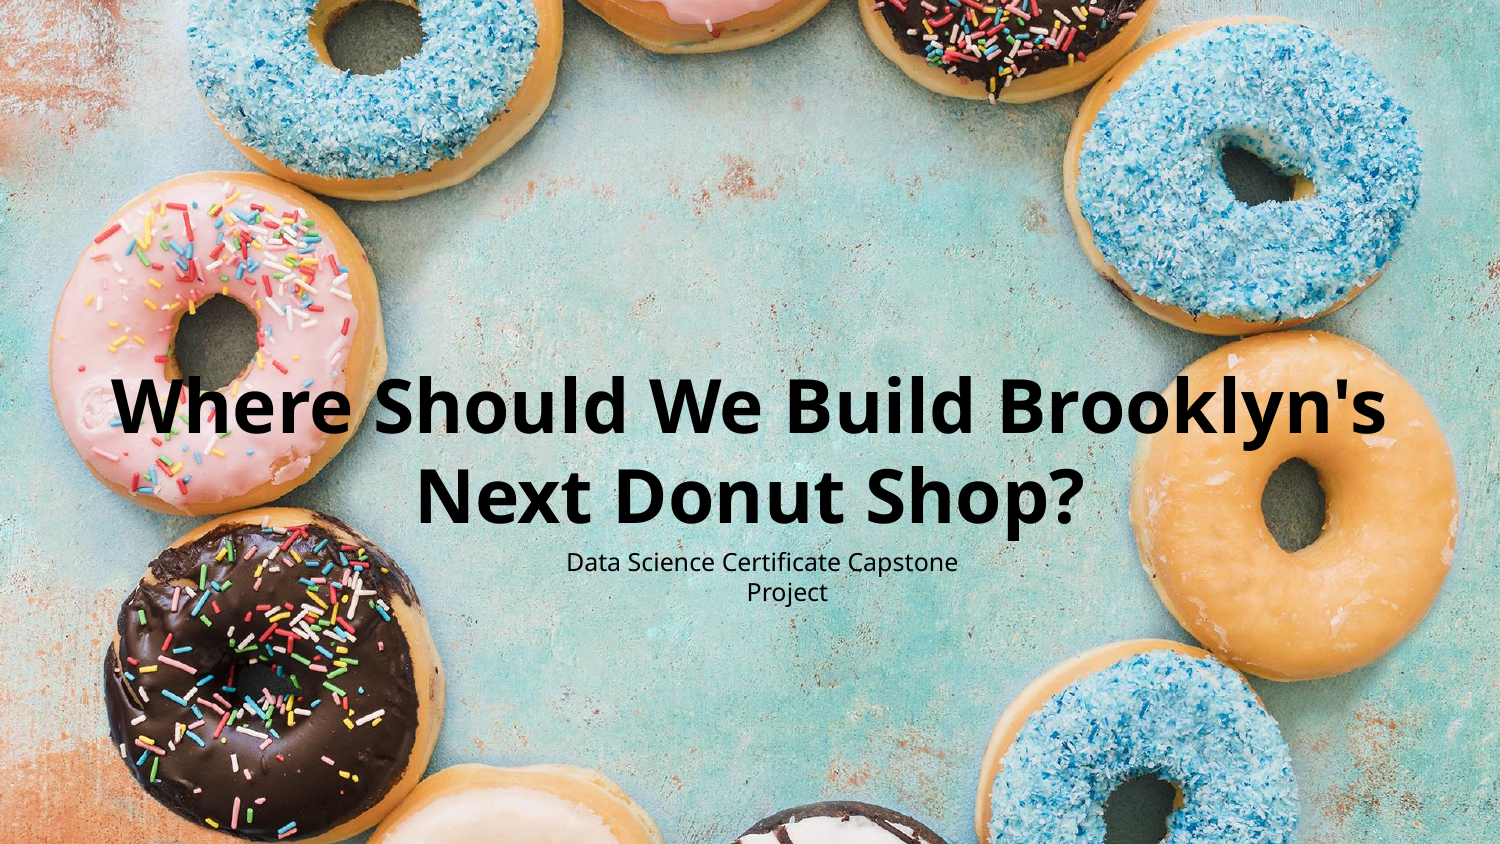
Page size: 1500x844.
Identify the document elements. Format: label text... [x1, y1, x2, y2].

title Where Should We Build Brooklyn's Next Donut Shop? [80, 490, 1420, 554]
subtitle Data Science Certificate Capstone Project [482, 531, 1018, 596]
picture [0, 0, 1500, 844]
